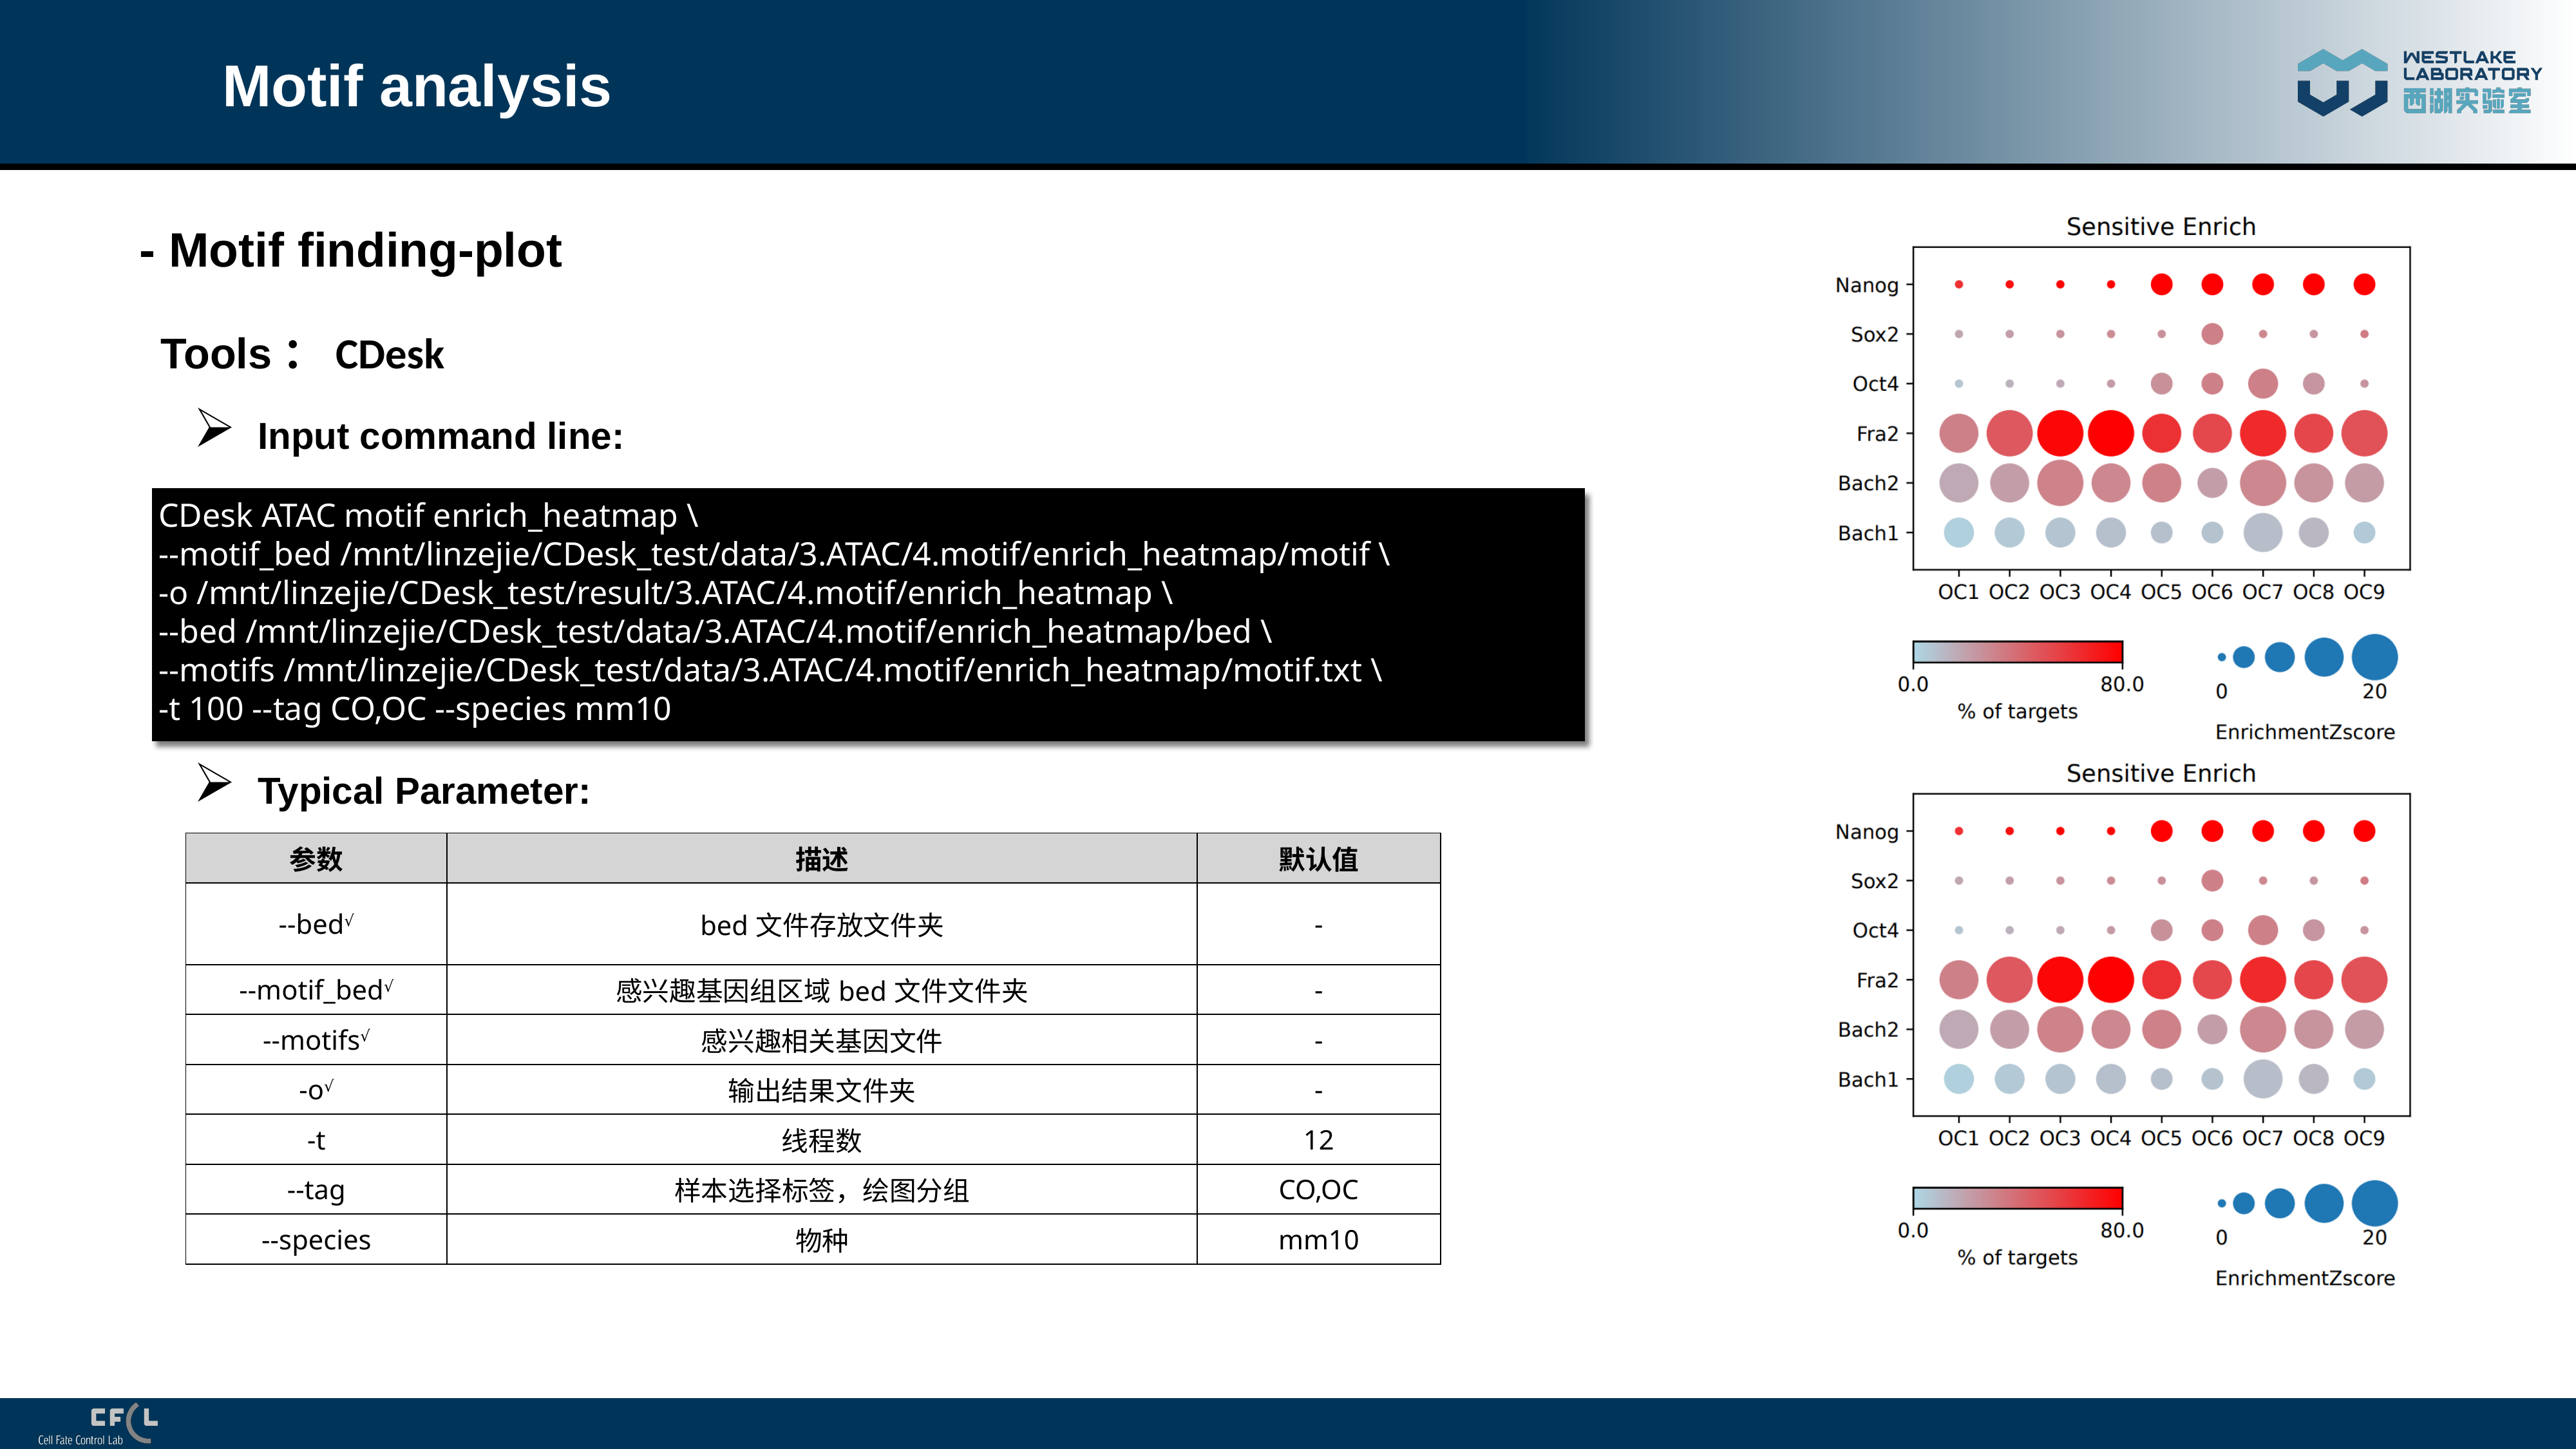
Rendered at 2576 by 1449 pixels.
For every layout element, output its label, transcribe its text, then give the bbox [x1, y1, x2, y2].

table_cell --motif_bed√ [186, 965, 446, 1014]
text_box CDesk ATAC motif enrich_heatmap \ --motif_bed /mnt/linzejie/CDesk_test/data/3.ATAC/4.motif/enrich_heatmap/motif \ -o /mnt/linzejie/CDesk_test/result/3.ATAC/4.motif/enrich_heatmap \ --bed /mnt/linzejie/CDesk_test/data/3.ATAC/4.motif/enrich_heatmap/bed \ --motifs /mnt/linzejie/CDesk_test/data/3.ATAC/4.motif/enrich_heatmap/motif.txt \ -t 100 --tag CO,OC --species mm10 [153, 489, 1584, 740]
table_cell --tag [186, 1165, 446, 1213]
table_header 参数 [186, 833, 446, 882]
table_cell -o√ [186, 1065, 446, 1113]
table_header 默认值 [1198, 833, 1440, 882]
table_cell bed文件存放文件夹 [448, 884, 1197, 964]
table_cell 线程数 [448, 1115, 1197, 1164]
table_header 描述 [448, 833, 1197, 882]
text_box Typical Parameter: [185, 745, 830, 833]
table_cell - [1198, 965, 1440, 1014]
picture [39, 1402, 158, 1444]
picture [1828, 216, 2421, 748]
table_cell mm10 [1198, 1215, 1440, 1264]
table_cell 物种 [448, 1215, 1197, 1264]
table_cell - [1198, 1065, 1440, 1113]
text_box Tools：CDesk [153, 318, 1828, 385]
table_cell 12 [1198, 1115, 1440, 1164]
list - Motif finding-plot [131, 193, 813, 303]
text_box Input command line: [185, 390, 830, 478]
table_cell --motifs√ [186, 1015, 446, 1064]
table_cell - [1198, 884, 1440, 964]
title Motif analysis [214, 0, 2362, 167]
picture [1828, 762, 2421, 1294]
table_cell -t [186, 1115, 446, 1164]
table_cell 感兴趣相关基因文件 [448, 1015, 1197, 1064]
table_cell CO,OC [1198, 1165, 1440, 1213]
table_cell --species [186, 1215, 446, 1264]
table_cell 感兴趣基因组区域bed文件文件夹 [448, 965, 1197, 1014]
table_cell 输出结果文件夹 [448, 1065, 1197, 1113]
table_cell - [1198, 1015, 1440, 1064]
picture [2362, 49, 2543, 117]
table_cell 样本选择标签，绘图分组 [448, 1165, 1197, 1213]
table_cell --bed√ [186, 884, 446, 964]
